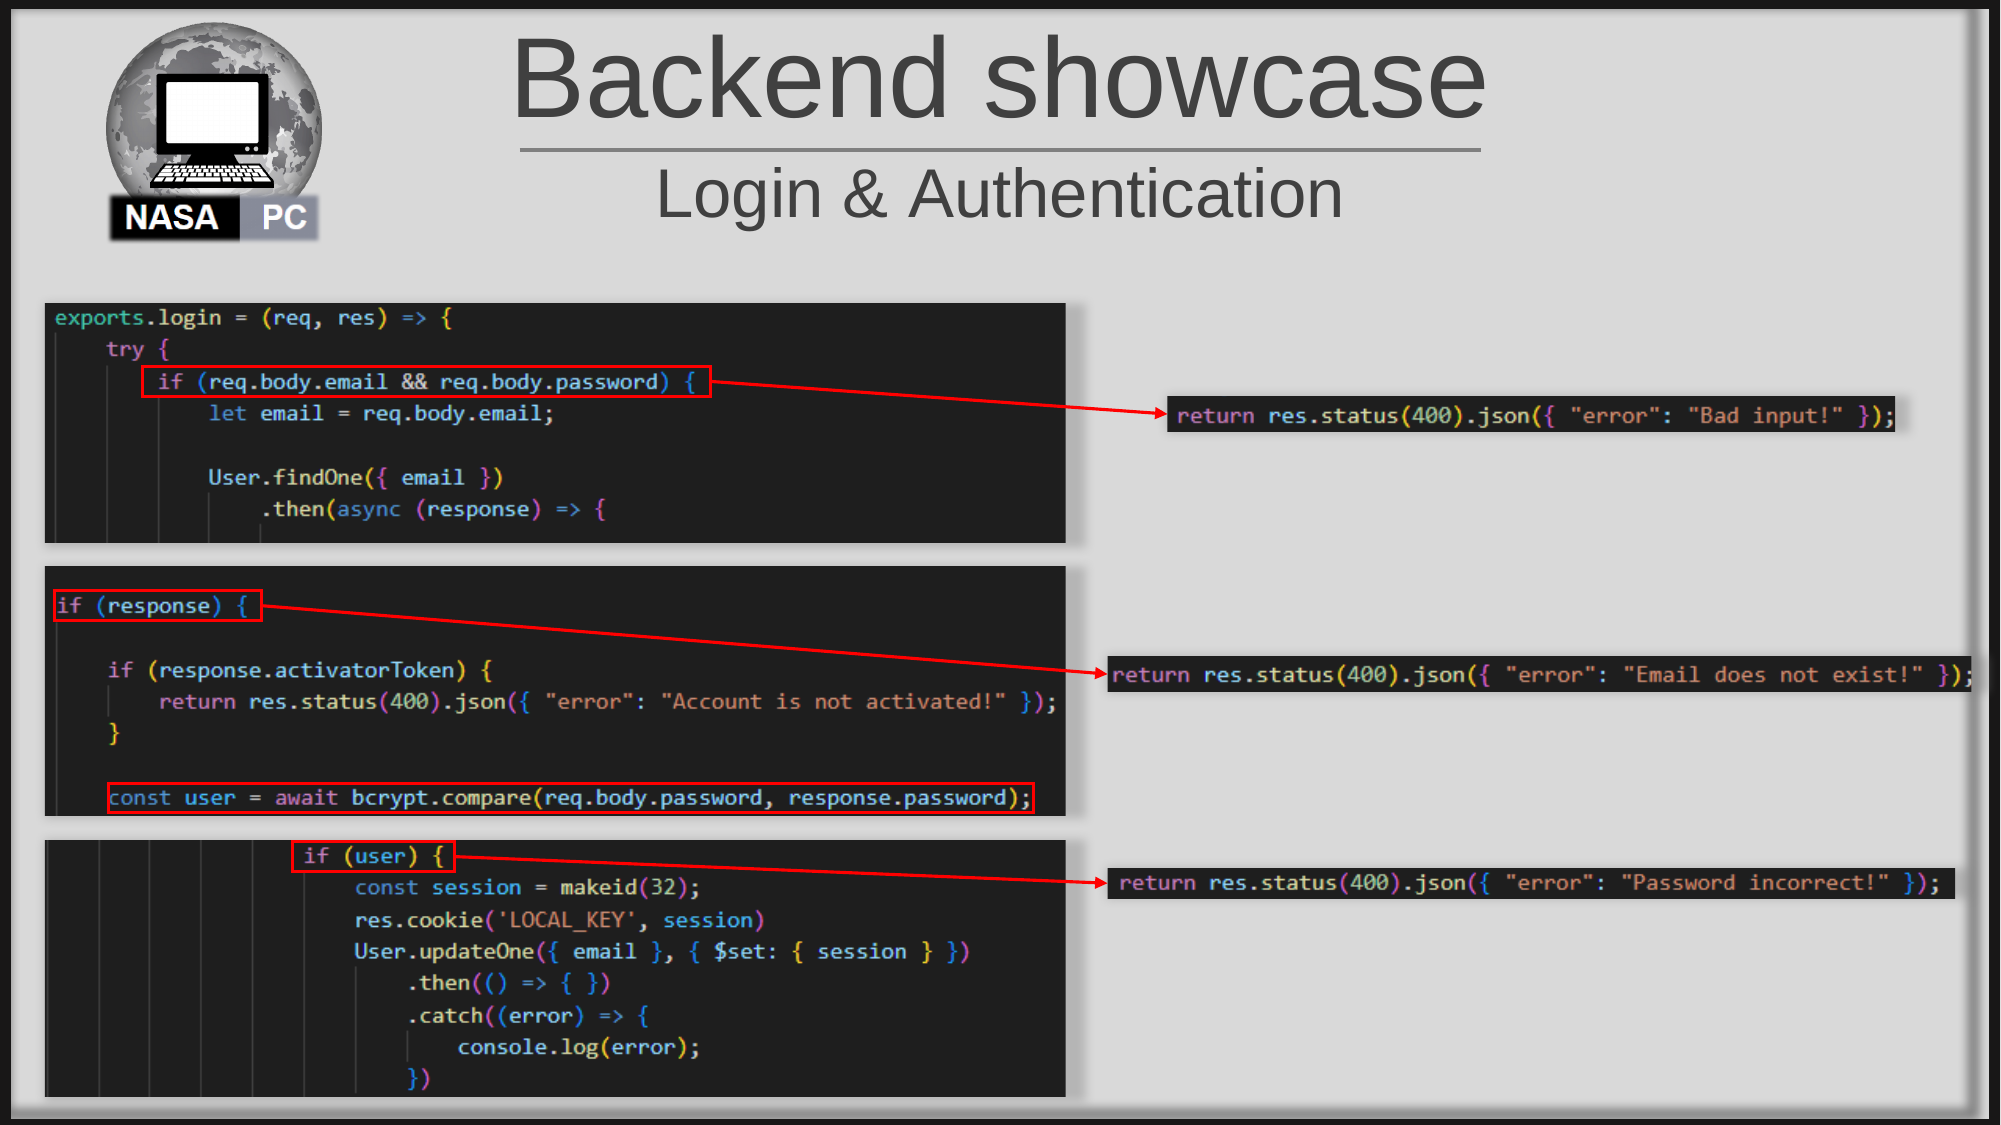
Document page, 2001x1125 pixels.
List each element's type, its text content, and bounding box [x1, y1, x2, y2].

picture [1107, 868, 1956, 899]
picture [44, 303, 1066, 543]
picture [1107, 656, 1972, 692]
picture [1167, 396, 1896, 432]
picture [44, 566, 1066, 816]
picture [106, 22, 249, 238]
picture [44, 840, 1066, 1097]
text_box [710, 381, 1168, 415]
title Backend showcase [249, 11, 1750, 149]
subtitle Login & Authentication [249, 149, 1750, 240]
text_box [454, 856, 1108, 884]
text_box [261, 605, 1108, 675]
